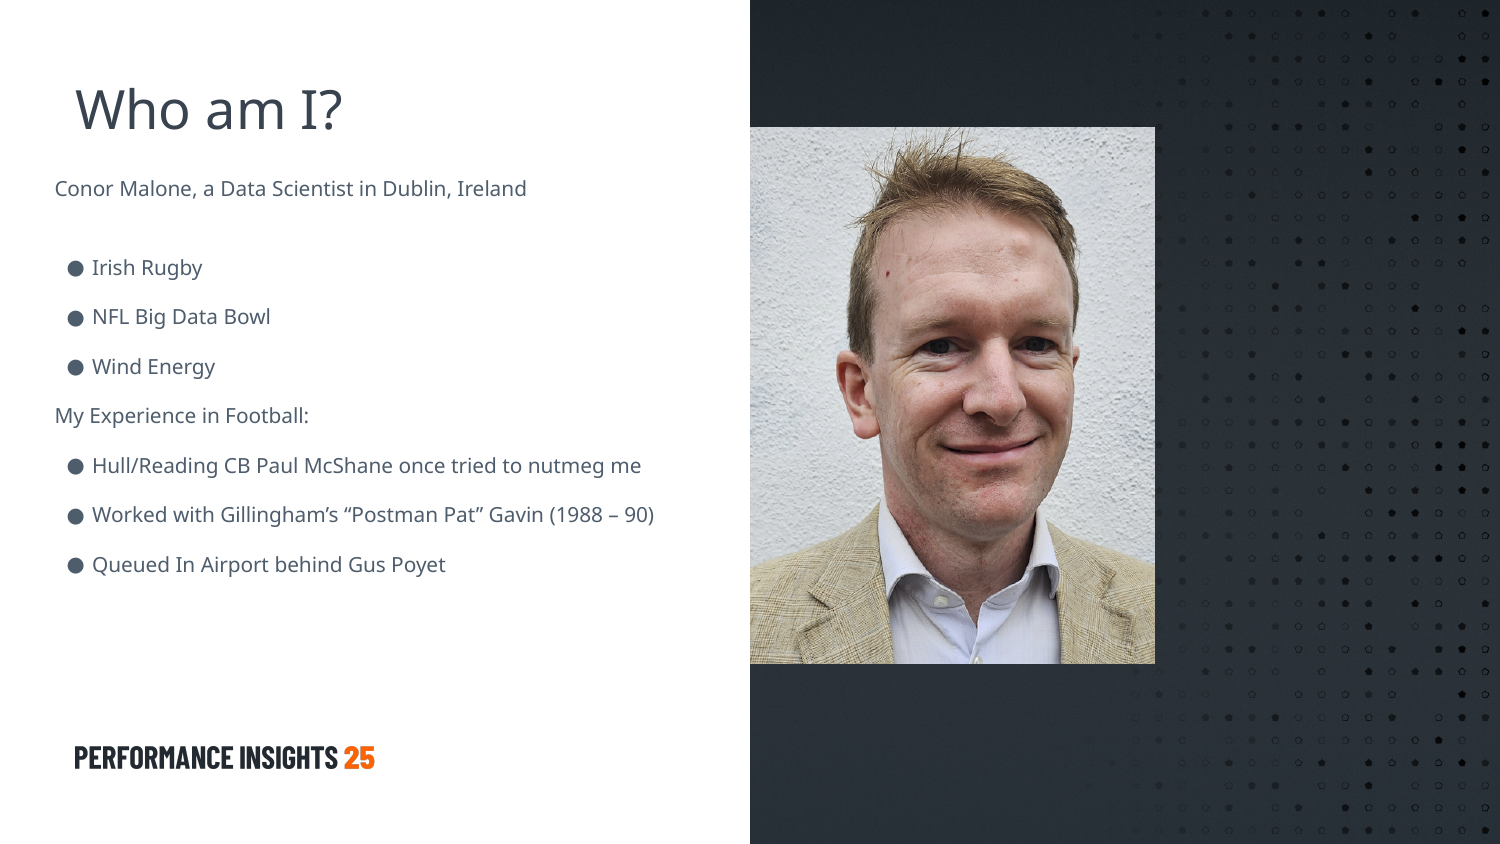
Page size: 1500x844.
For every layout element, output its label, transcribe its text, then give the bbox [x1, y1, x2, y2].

text_box Conor Malone, a Data Scientist in Dublin, Ireland Irish Rugby NFL Big Data Bowl Wind Energy My Experience in Football: Hull/Reading CB Paul McShane once tried to nutmeg me Worked with Gillingham’s “Postman Pat” Gavin (1988 – 90) Queued In Airport behind Gus Poyet [54, 172, 655, 577]
picture [75, 746, 375, 769]
picture [749, 0, 1500, 844]
text_box Who am I? [74, 74, 675, 140]
